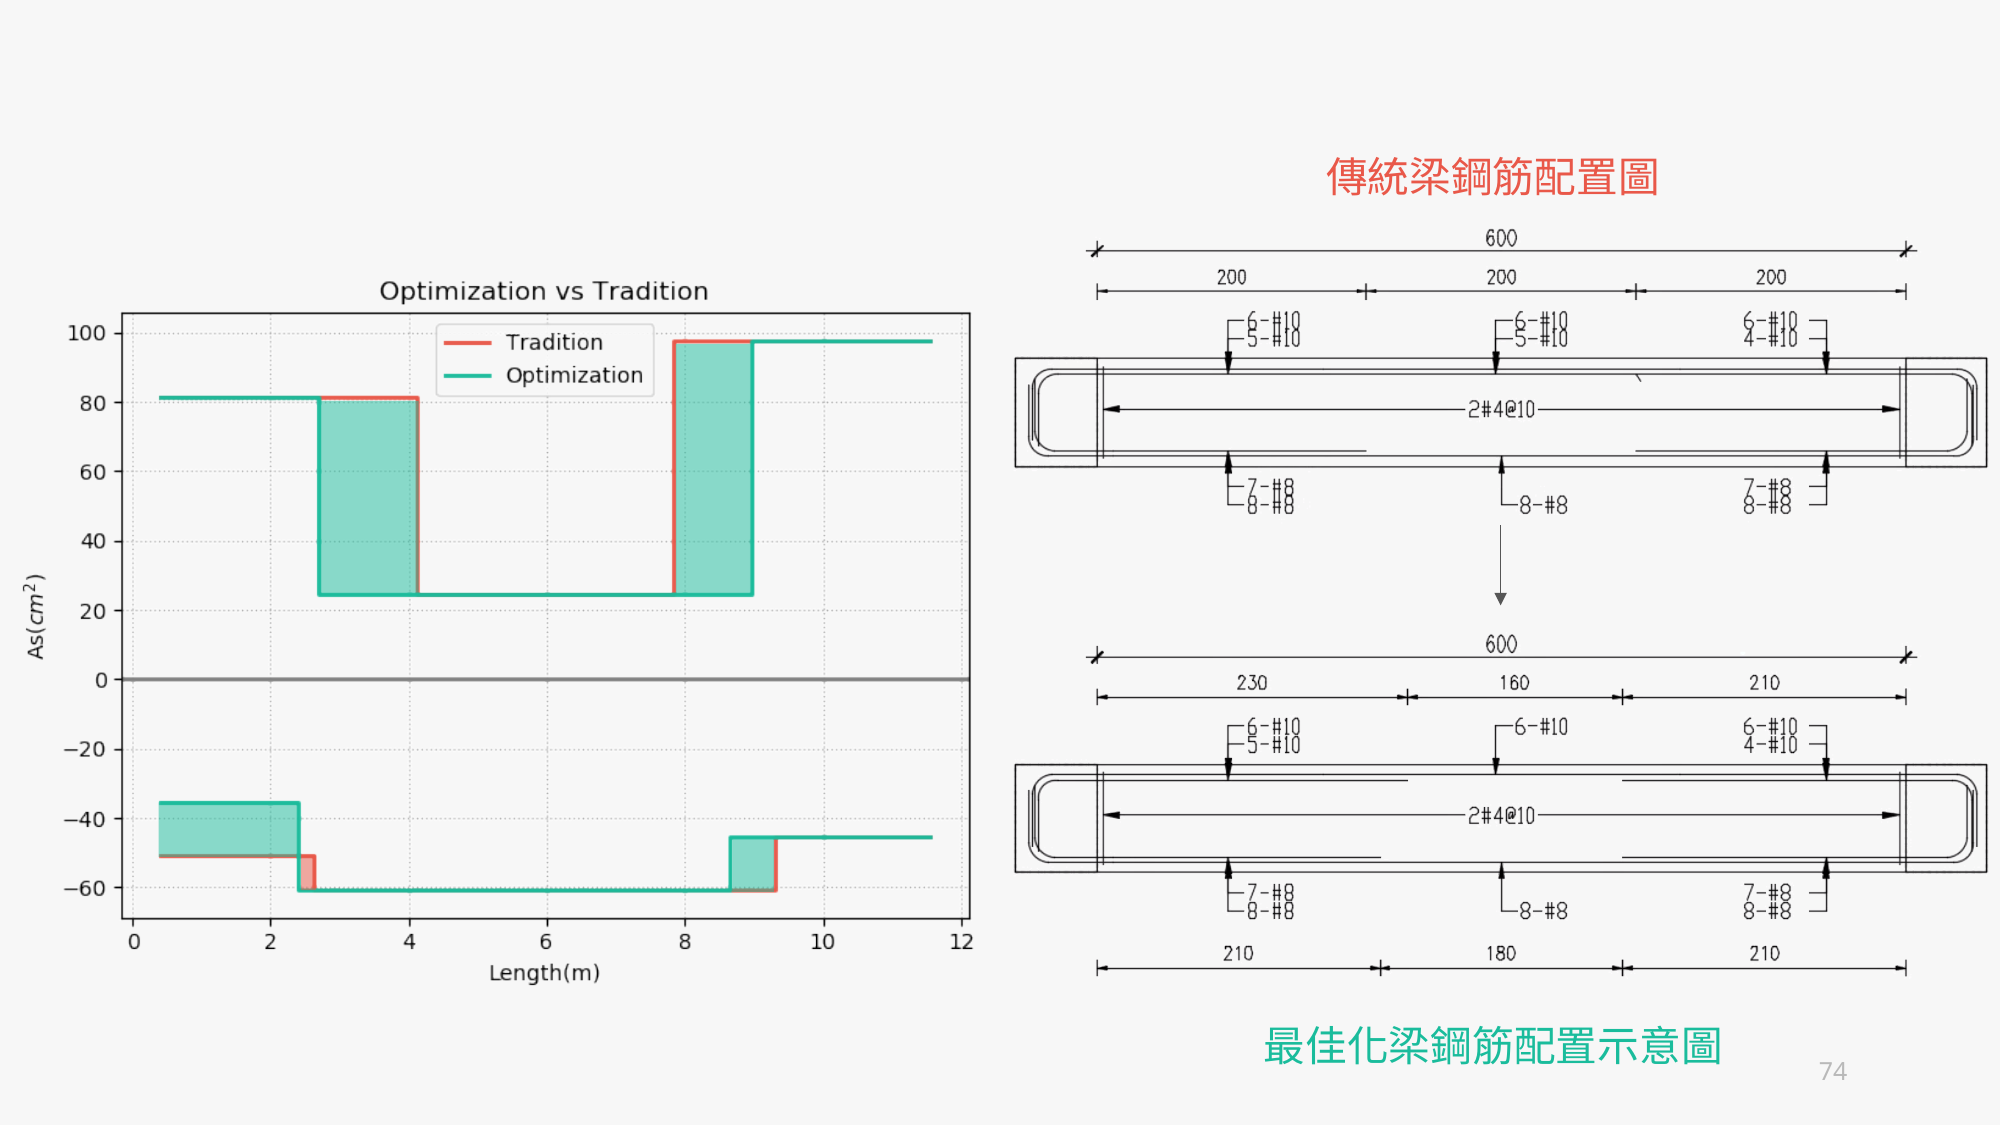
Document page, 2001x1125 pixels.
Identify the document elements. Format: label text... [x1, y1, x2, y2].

picture [0, 221, 2000, 1009]
text_box 最佳化梁鋼筋配置示意圖 [1263, 1001, 1738, 1077]
slide_number 74 [1412, 1042, 1863, 1103]
text_box 傳統梁鋼筋配置圖 [1326, 133, 1675, 208]
